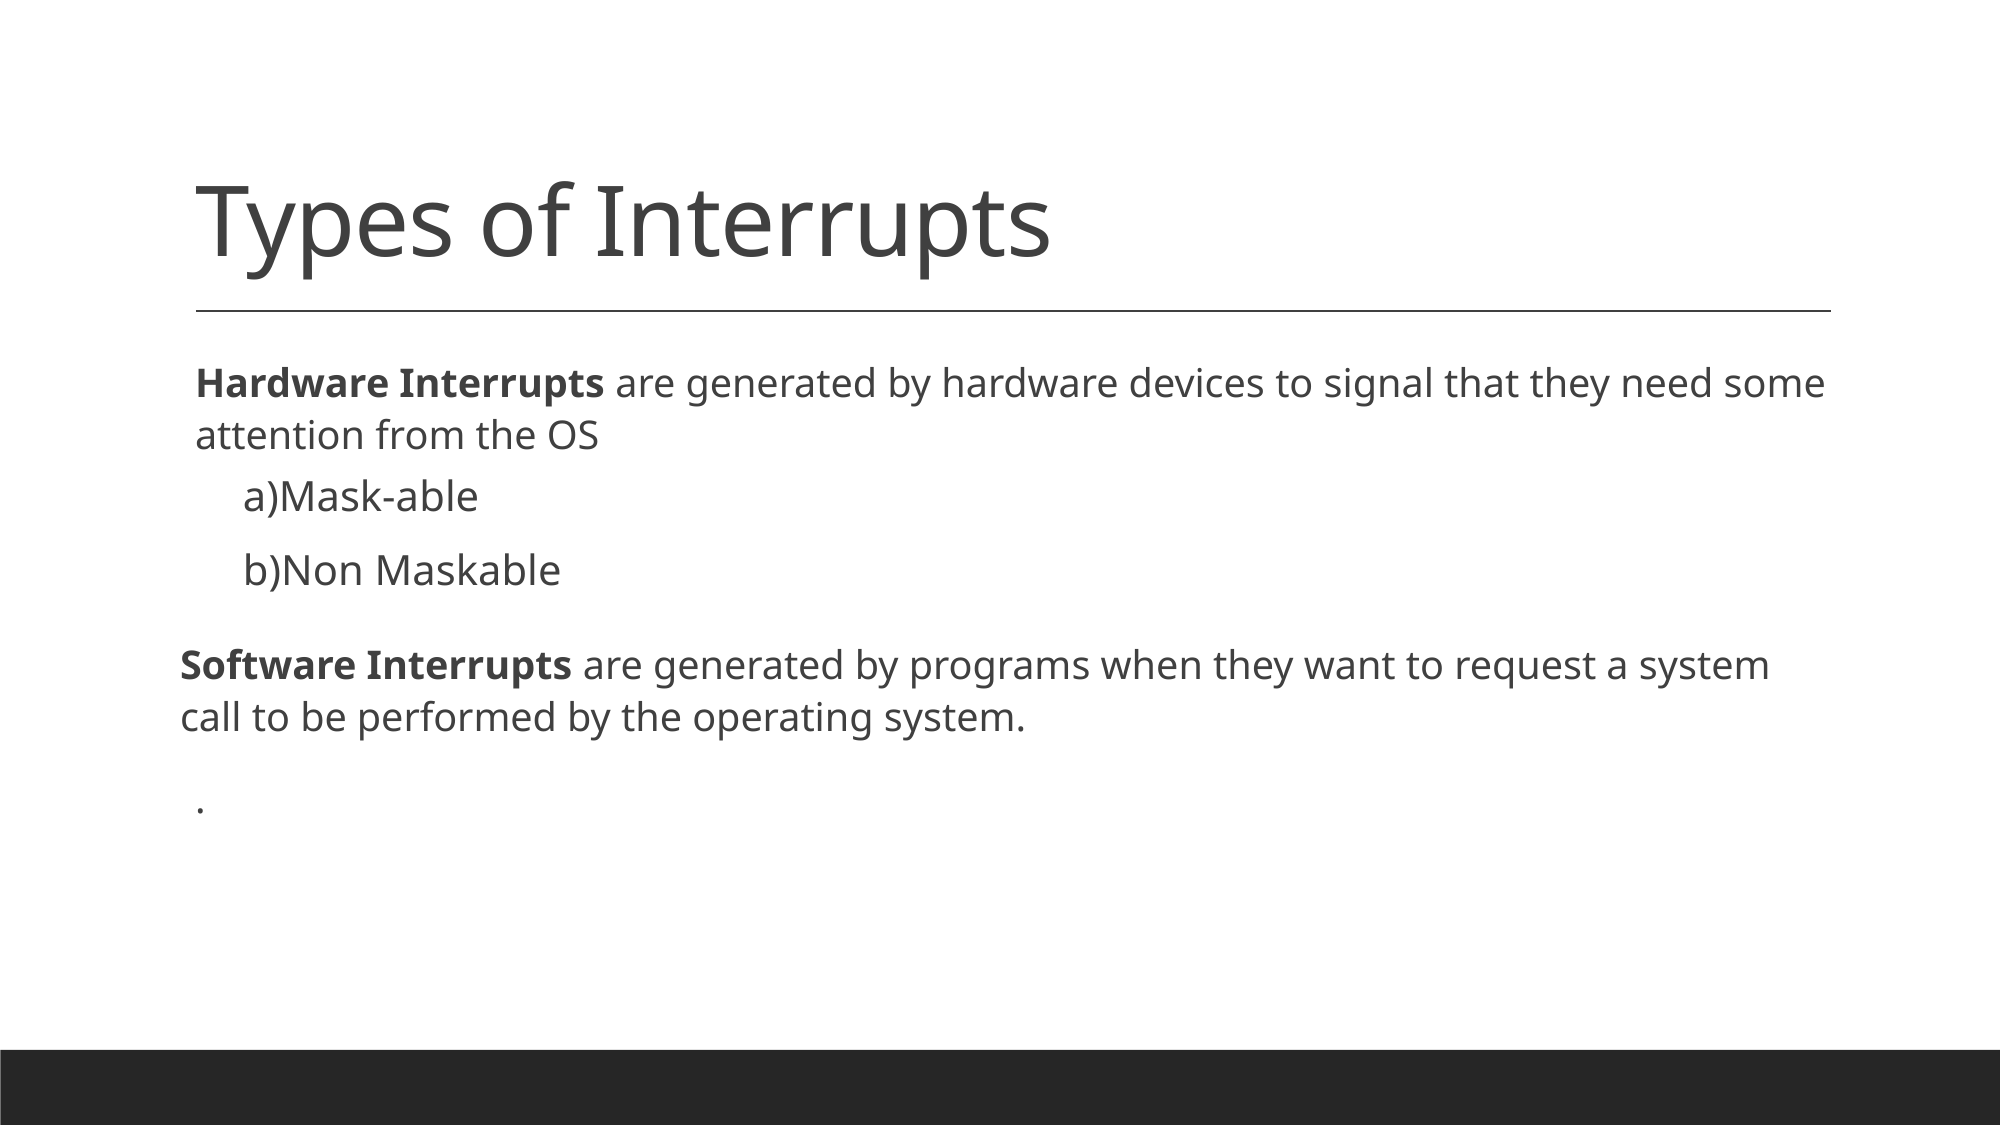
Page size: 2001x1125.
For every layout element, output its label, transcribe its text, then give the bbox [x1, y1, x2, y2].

title Types of Interrupts [180, 47, 1830, 285]
list Hardware Interrupts are generated by hardware devices to signal that they need some attention from the OS a)Mask-able b)Non Maskable Software Interrupts are generated by programs when they want to request a system call to be performed by the operating system. . [180, 345, 1830, 963]
